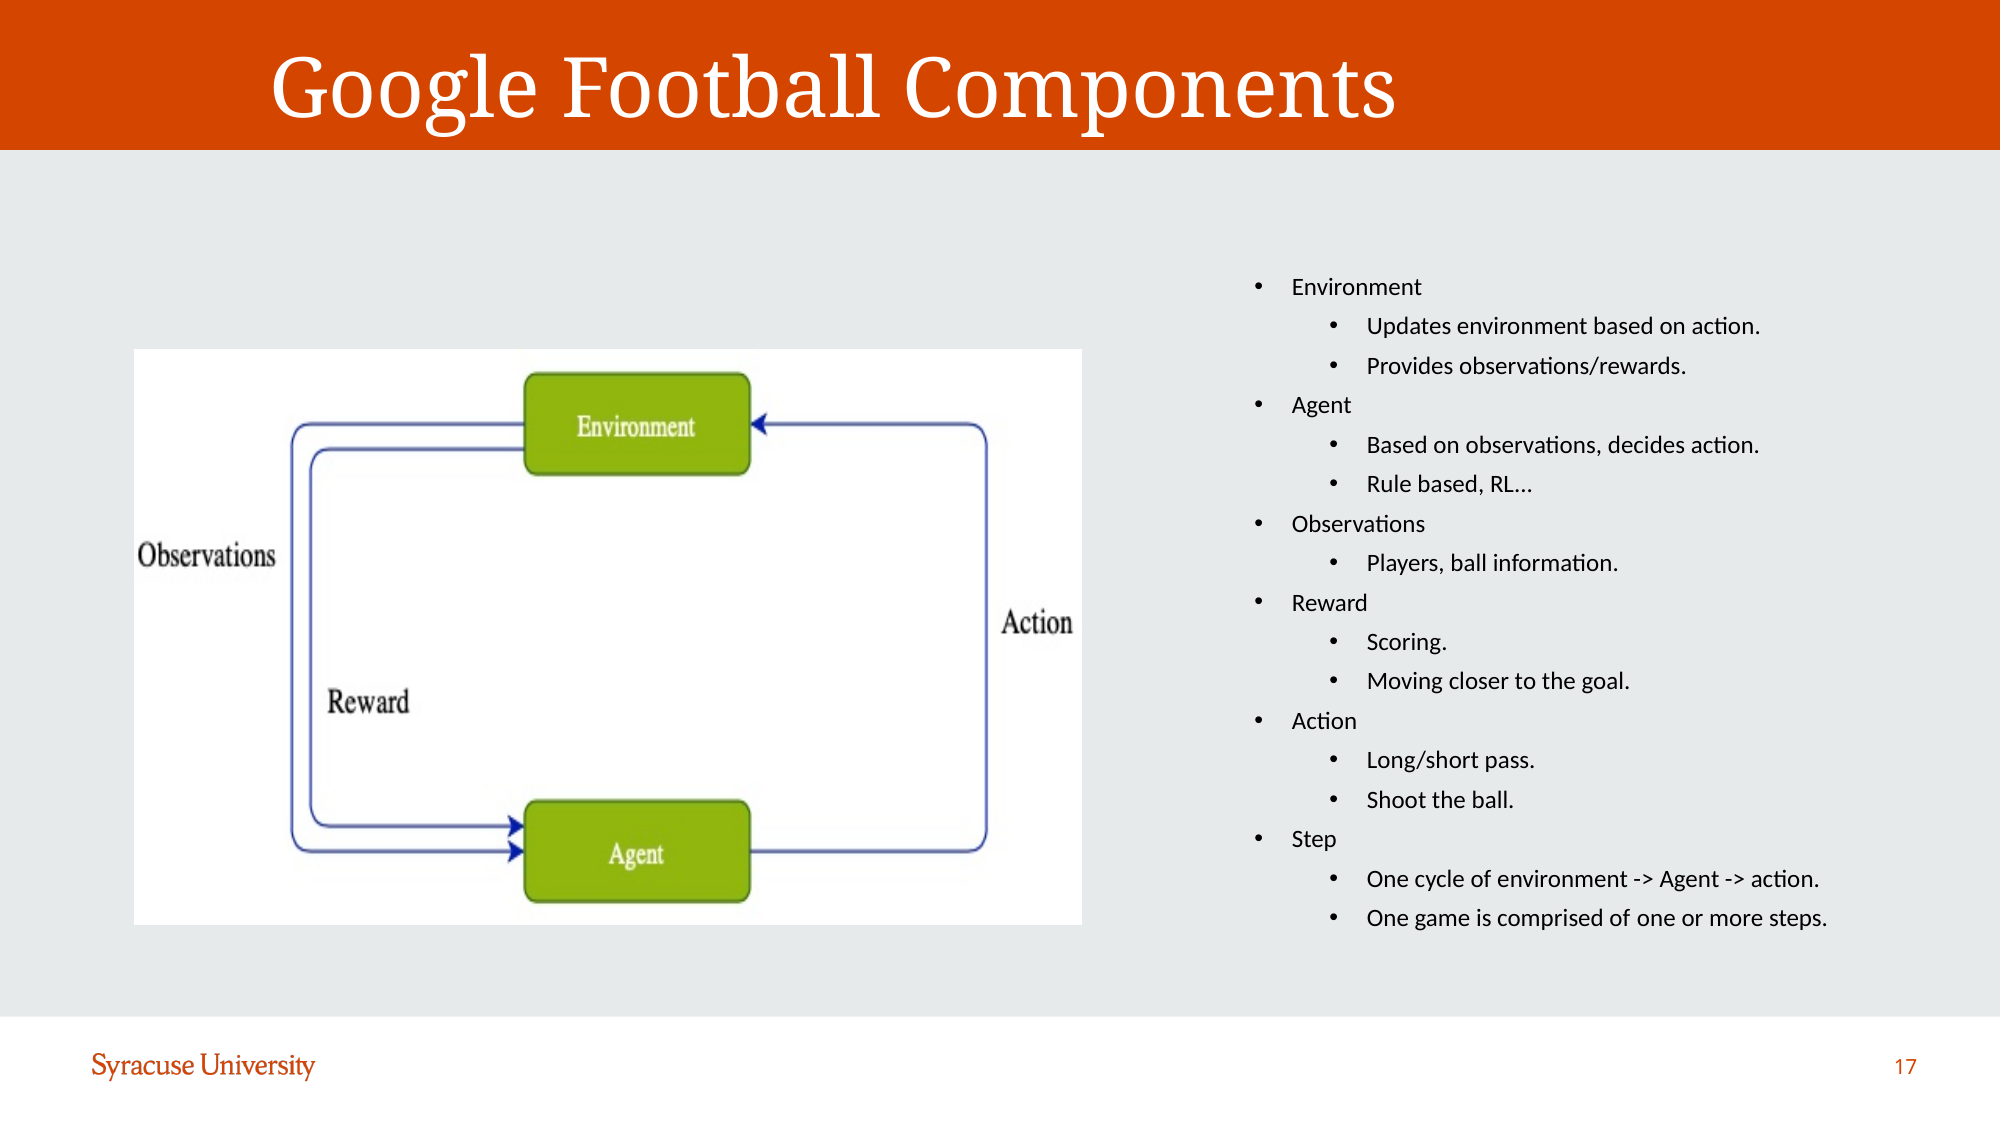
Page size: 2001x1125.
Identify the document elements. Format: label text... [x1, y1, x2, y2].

slide_number 17 [1887, 1054, 1920, 1088]
title Google Football Components [0, 0, 1668, 181]
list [134, 349, 1082, 925]
picture [91, 1052, 316, 1082]
text_box Environment Updates environment based on action. Provides observations/rewards. Agent Based on observations, decides action. Rule based, RL... Observations Players, ball information. Reward Scoring. Moving closer to the goal. Action Long/short pass. Shoot the ball. Step One cycle of environment -> Agent -> action. One game is comprised of one or more steps. [1230, 299, 1866, 906]
